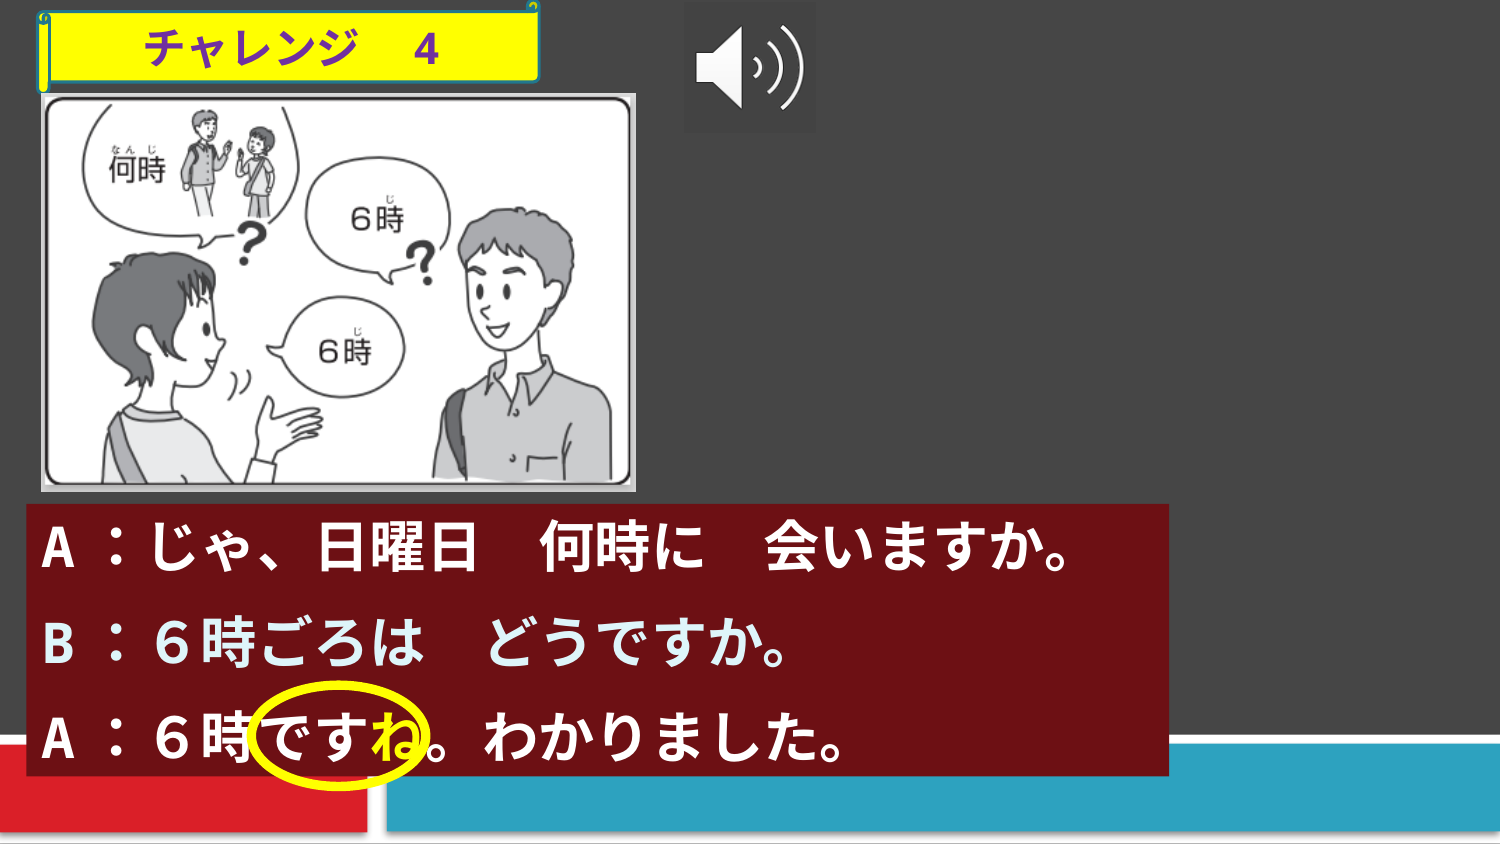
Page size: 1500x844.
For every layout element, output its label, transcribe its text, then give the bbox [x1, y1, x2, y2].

text_box [249, 683, 428, 789]
picture [682, 0, 817, 135]
picture [40, 93, 637, 492]
text_box チャレンジ 4 [35, 0, 541, 94]
text_box A：じゃ、日曜日 何時に 会いますか。 B：６時ごろは どうですか。 A：６時ですね。わかりました。 [26, 503, 1170, 777]
